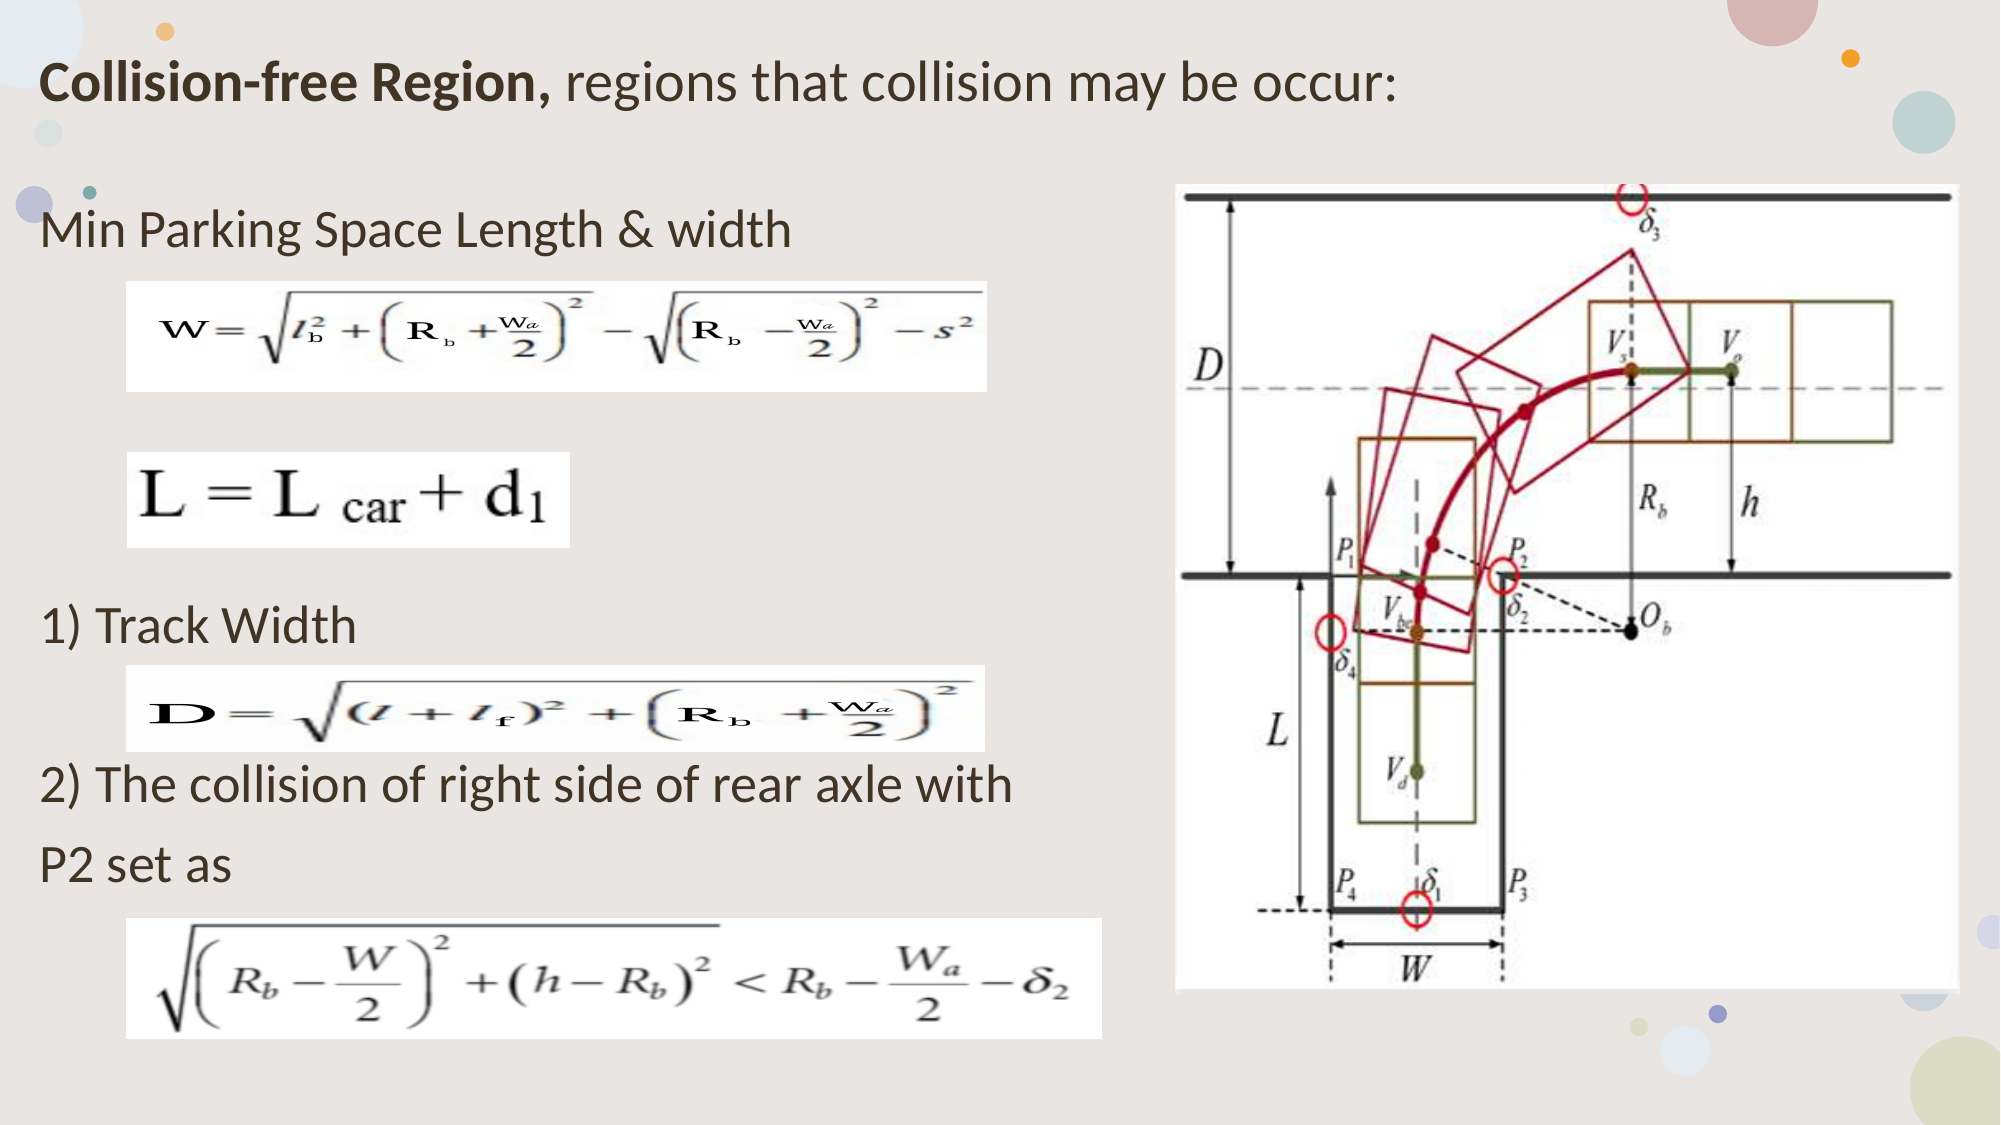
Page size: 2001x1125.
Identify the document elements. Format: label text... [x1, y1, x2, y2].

picture [126, 918, 1102, 1039]
picture [127, 452, 570, 548]
picture [1175, 184, 1960, 994]
picture [126, 281, 987, 392]
list Collision-free Region, regions that collision may be occur: Min Parking Space Length & width 1) Track Width 2) The collision of right side of rear axle with P2 set as [24, 43, 1437, 1054]
picture [126, 665, 985, 752]
